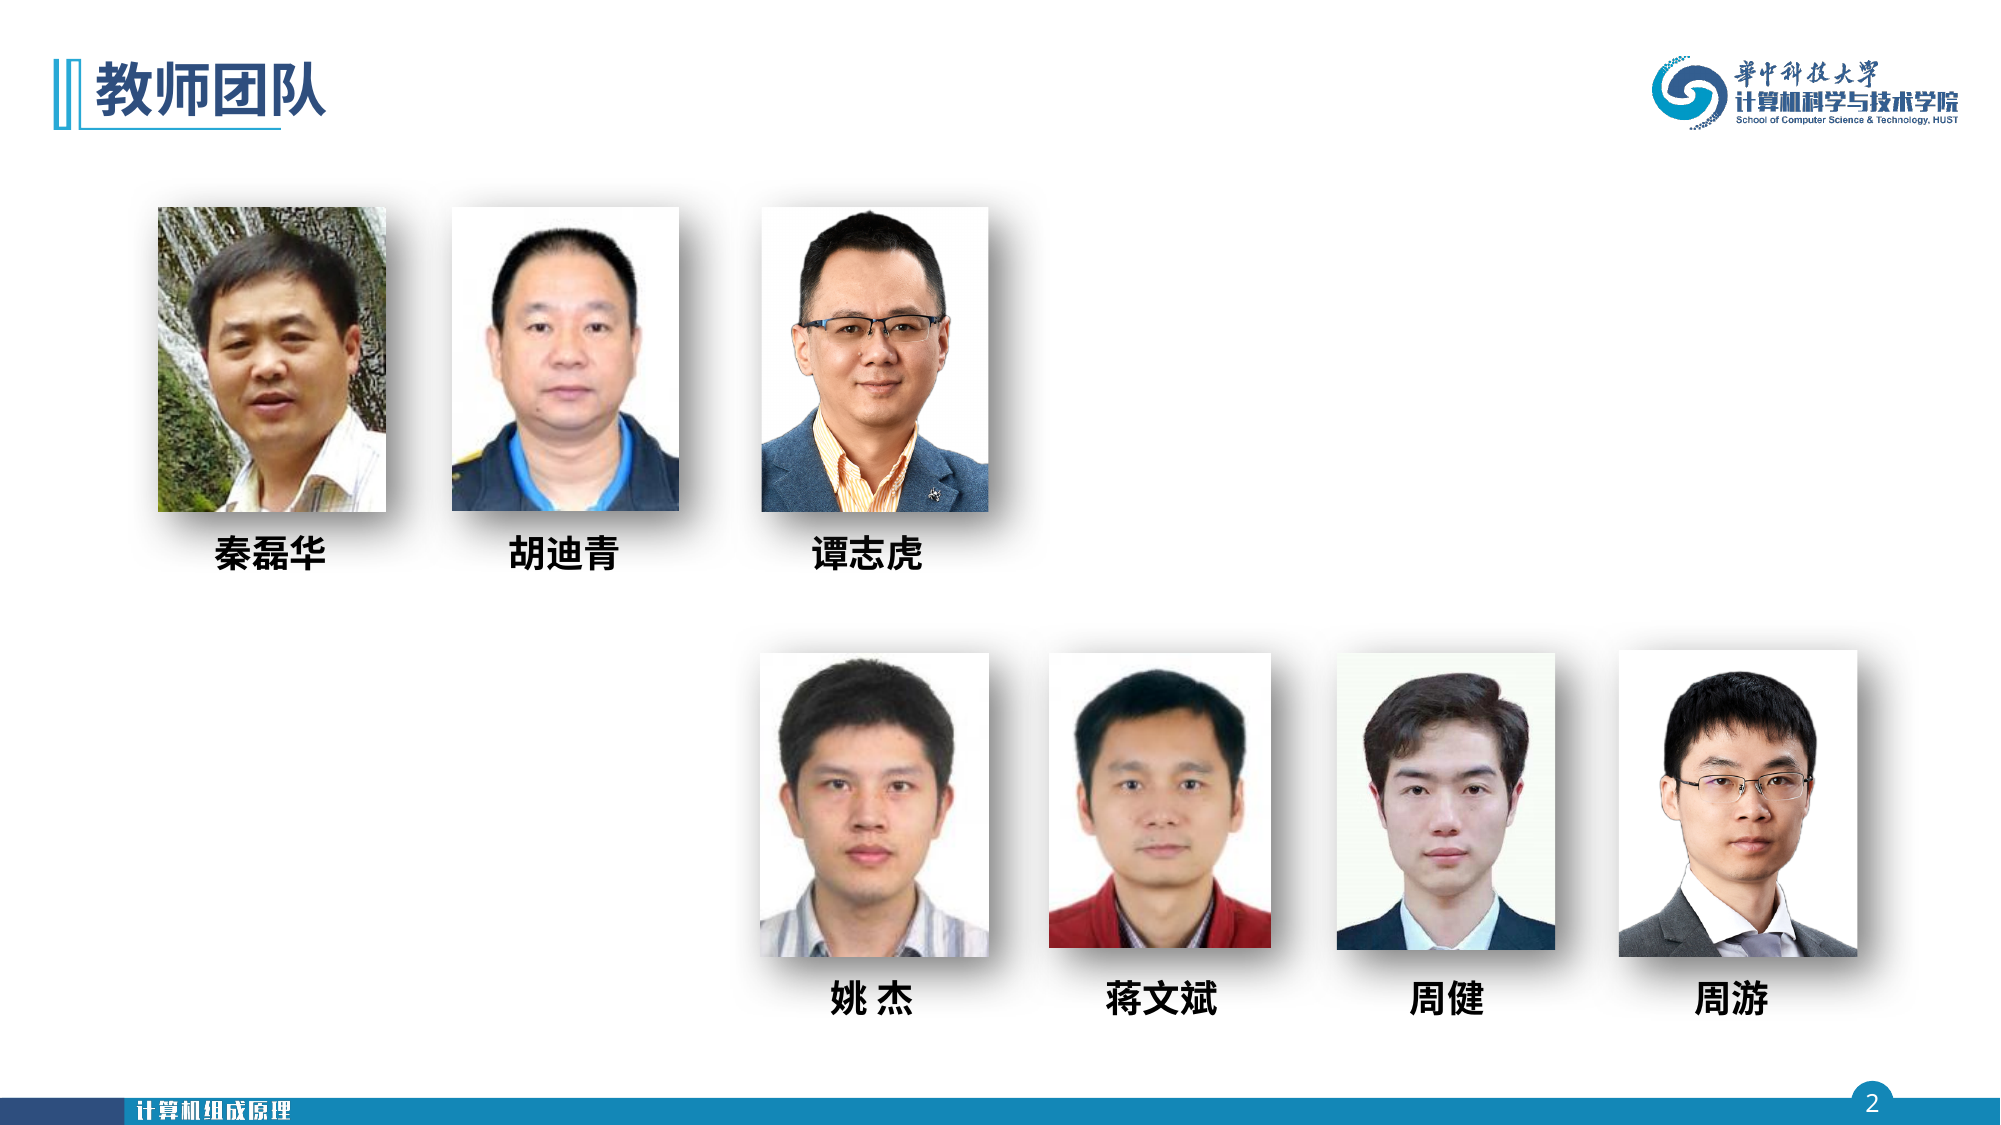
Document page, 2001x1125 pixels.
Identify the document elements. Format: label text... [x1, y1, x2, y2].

text_box 姚 杰 [815, 967, 966, 1028]
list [452, 207, 679, 511]
picture [761, 207, 989, 512]
text_box 蒋文斌 [1090, 996, 1256, 1028]
picture [1336, 653, 1556, 950]
text_box 周游 [1679, 967, 1830, 1027]
text_box 秦磊华 [200, 522, 351, 583]
picture [1805, 56, 1958, 130]
picture [1618, 650, 1858, 957]
text_box 谭志虎 [796, 559, 939, 583]
title 教师团队 [80, 42, 1805, 144]
picture [760, 653, 989, 957]
picture [158, 207, 386, 512]
text_box 周健 [1395, 967, 1561, 1028]
picture [1049, 653, 1271, 948]
text_box 胡迪青 [494, 522, 645, 583]
